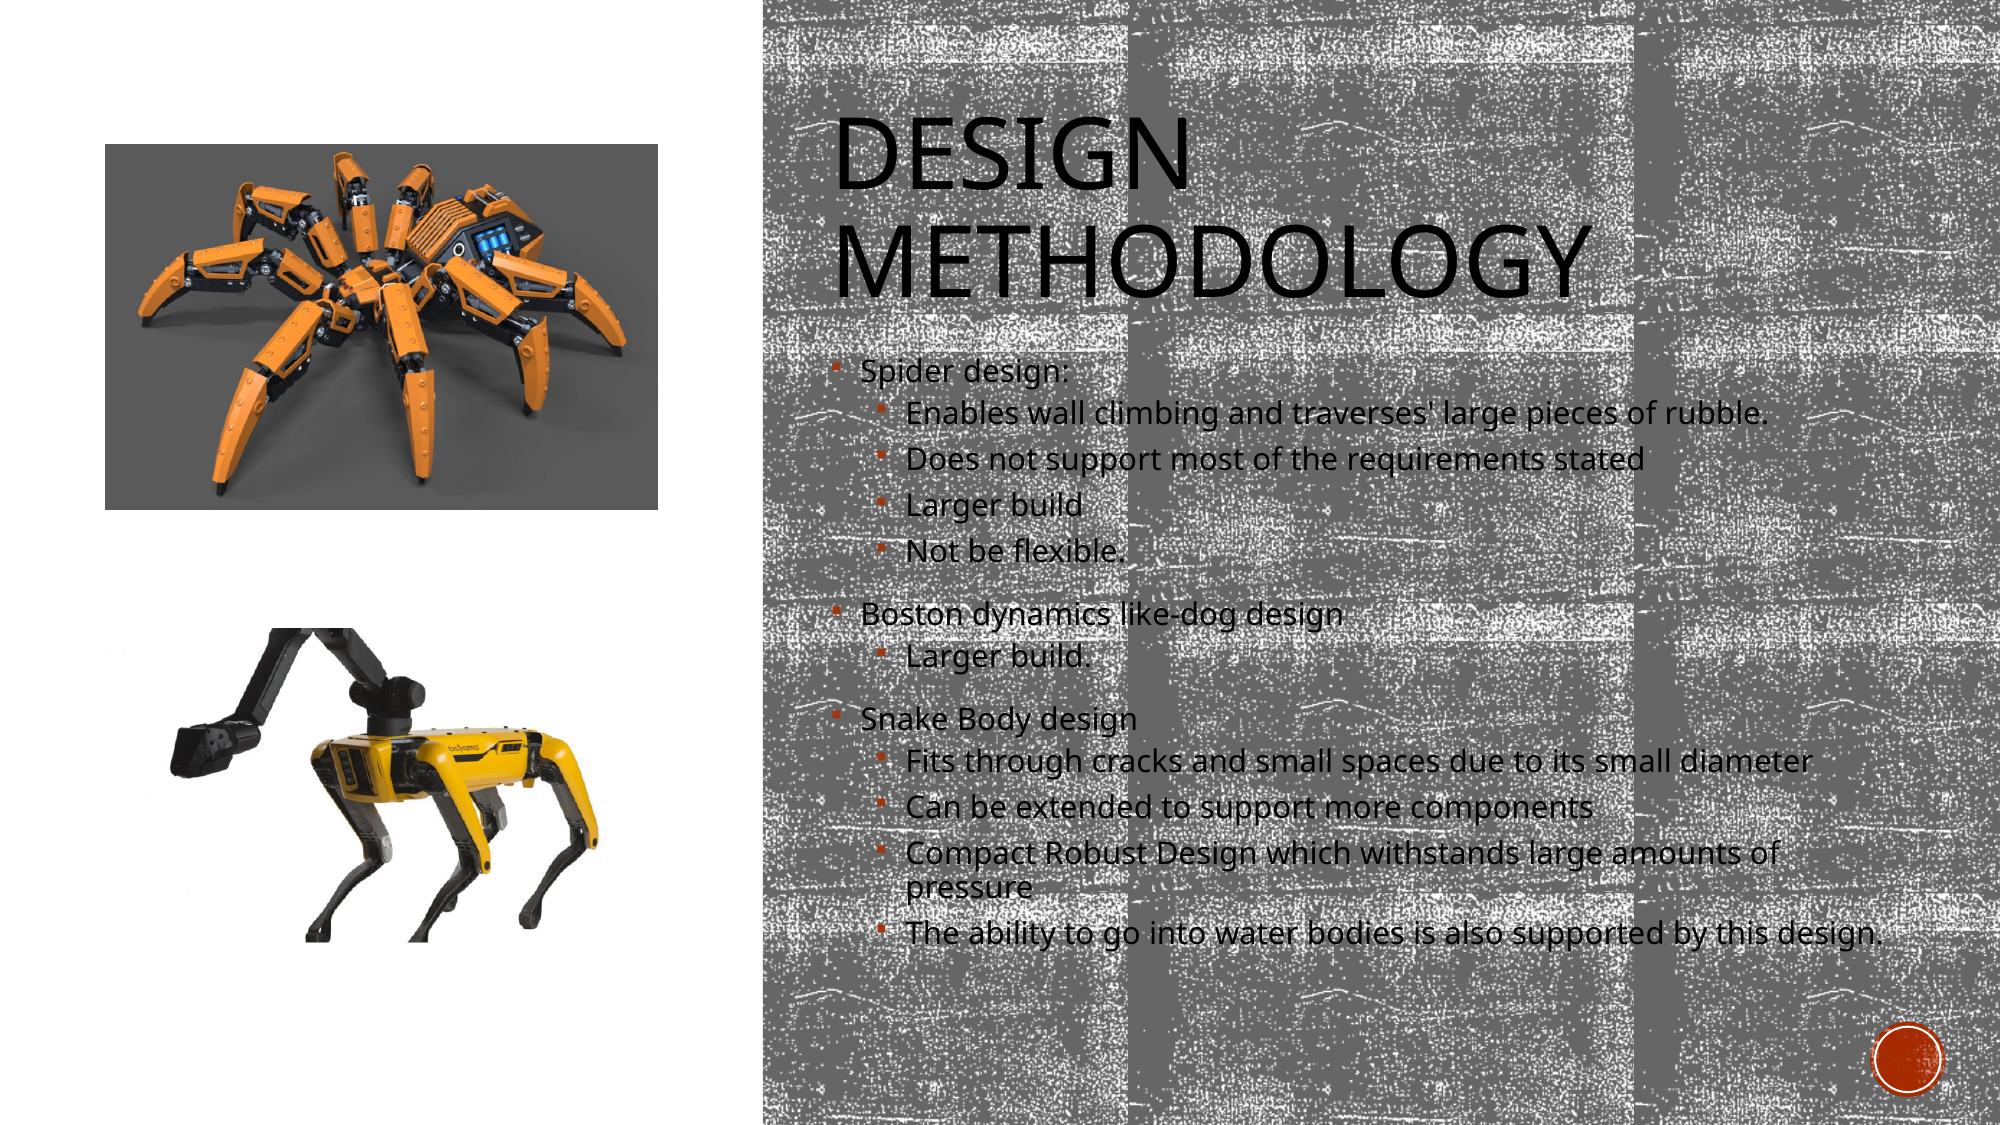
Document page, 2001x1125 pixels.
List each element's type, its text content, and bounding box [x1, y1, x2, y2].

picture [105, 144, 658, 510]
picture [105, 625, 658, 943]
title Design methodology [815, 79, 1920, 344]
list Spider design: Enables wall climbing and traverses' large pieces of rubble. Does not support most of the requirements stated Larger build Not be flexible. Boston dynamics like-dog design Larger build. Snake Body design Fits through cracks and small spaces due to its small diameter Can be extended to support more components Compact Robust Design which withstands large amounts of pressure The ability to go into water bodies is also supported by this design. [815, 348, 1920, 1013]
text_box [762, 0, 2000, 1125]
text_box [1872, 1024, 1943, 1096]
